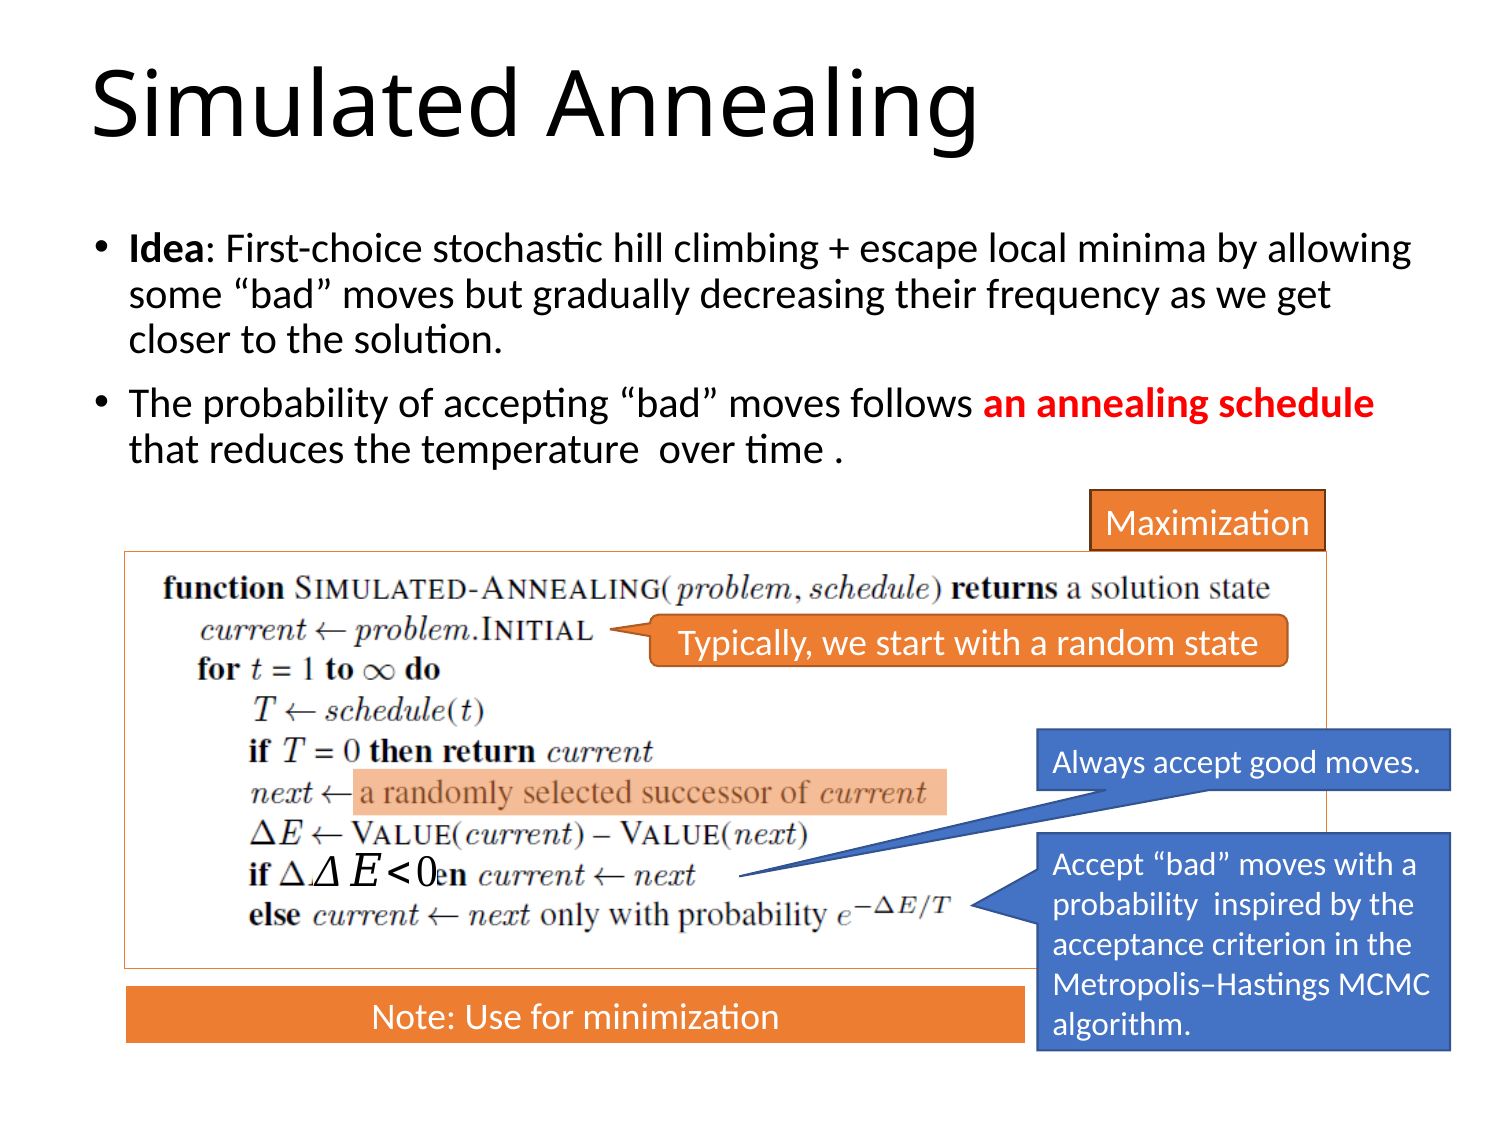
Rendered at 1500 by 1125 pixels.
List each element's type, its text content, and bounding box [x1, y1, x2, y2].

text_box Always accept good moves. [1327, 728, 1452, 792]
text_box Maximization [1089, 489, 1326, 551]
text_box Accept “bad” moves with a probability inspired by the acceptance criterion in the Metropolis–Hastings MCMC algorithm. [1036, 832, 1452, 1052]
title Simulated Annealing [75, 12, 1425, 200]
picture [124, 551, 1327, 969]
